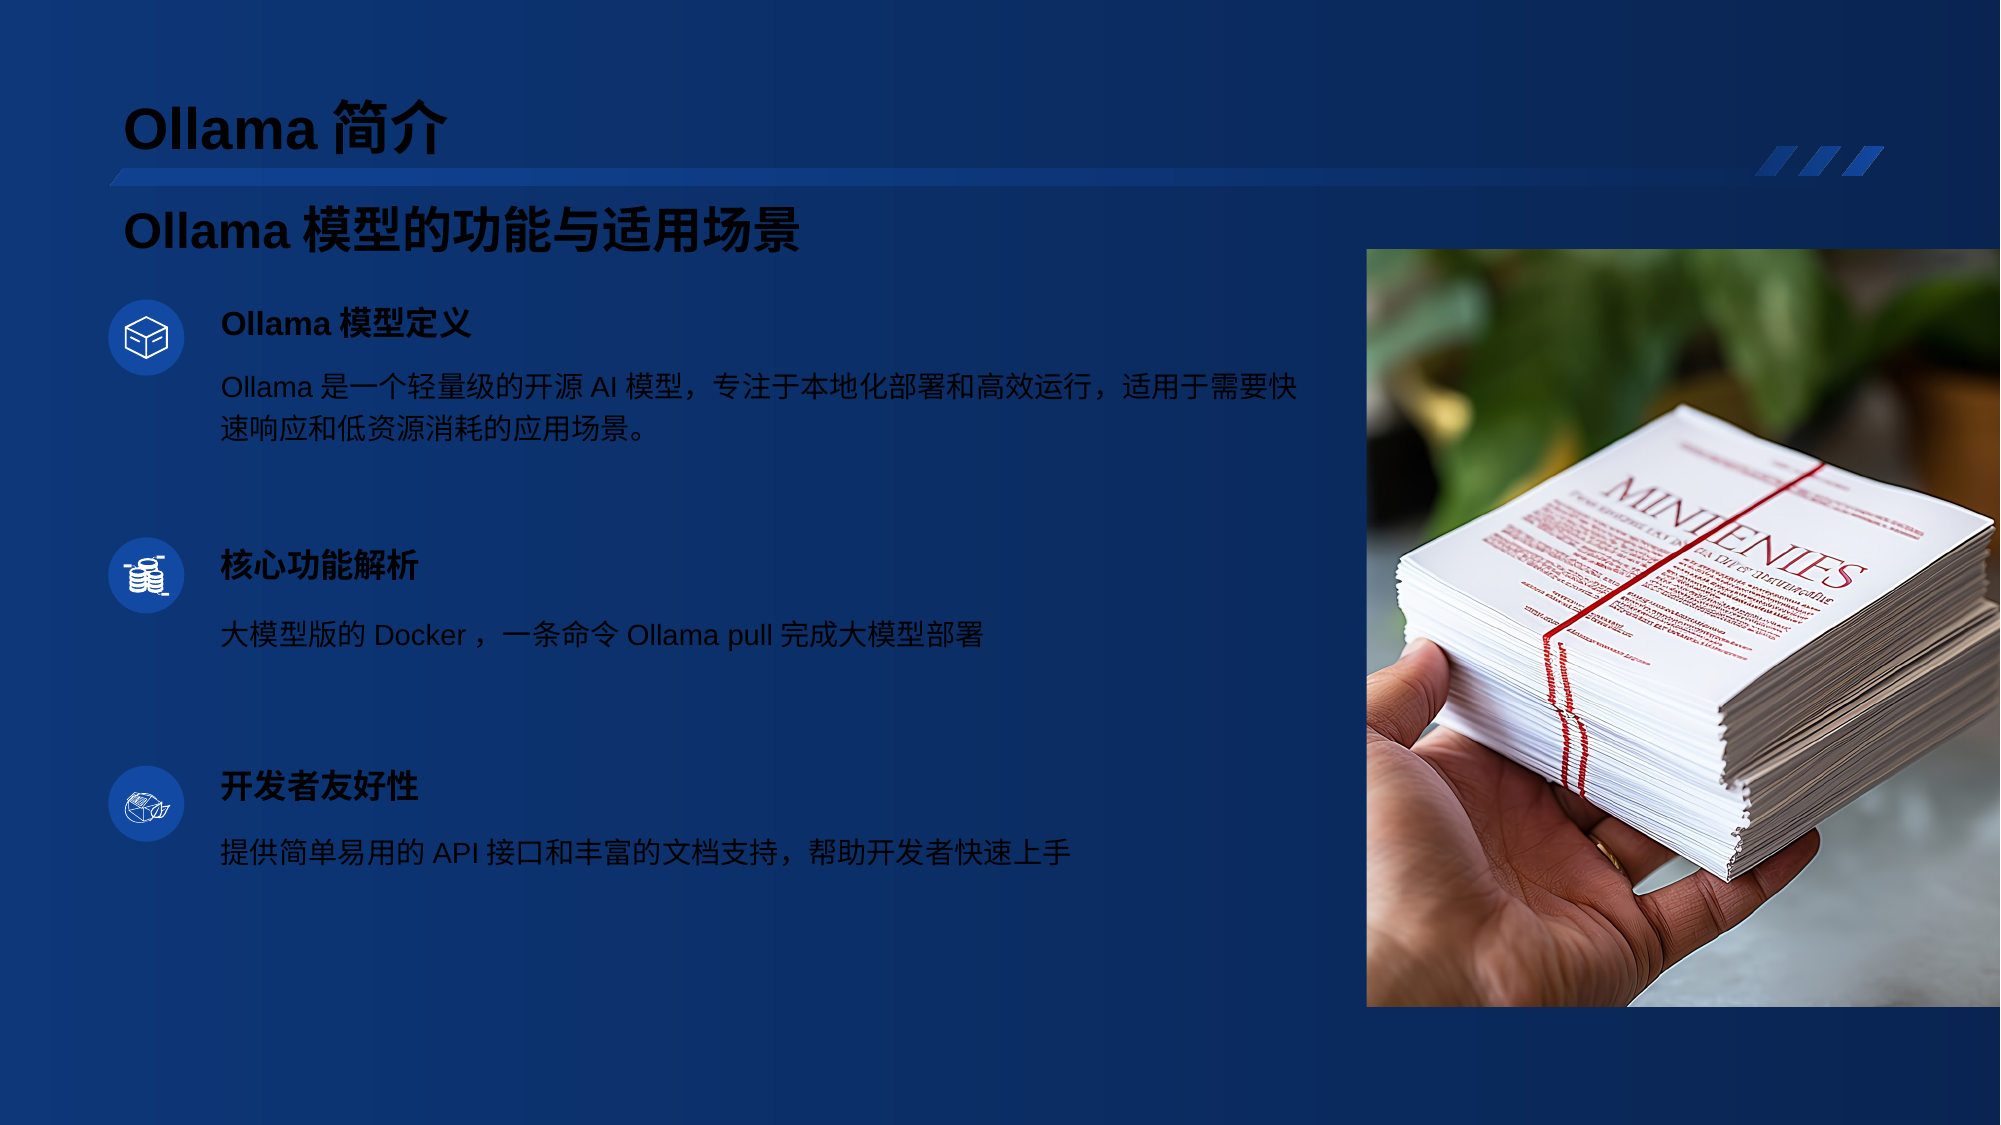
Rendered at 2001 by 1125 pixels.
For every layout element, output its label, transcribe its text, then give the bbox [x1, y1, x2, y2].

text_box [108, 185, 2000, 1007]
title Ollama简介 [108, 21, 1890, 169]
